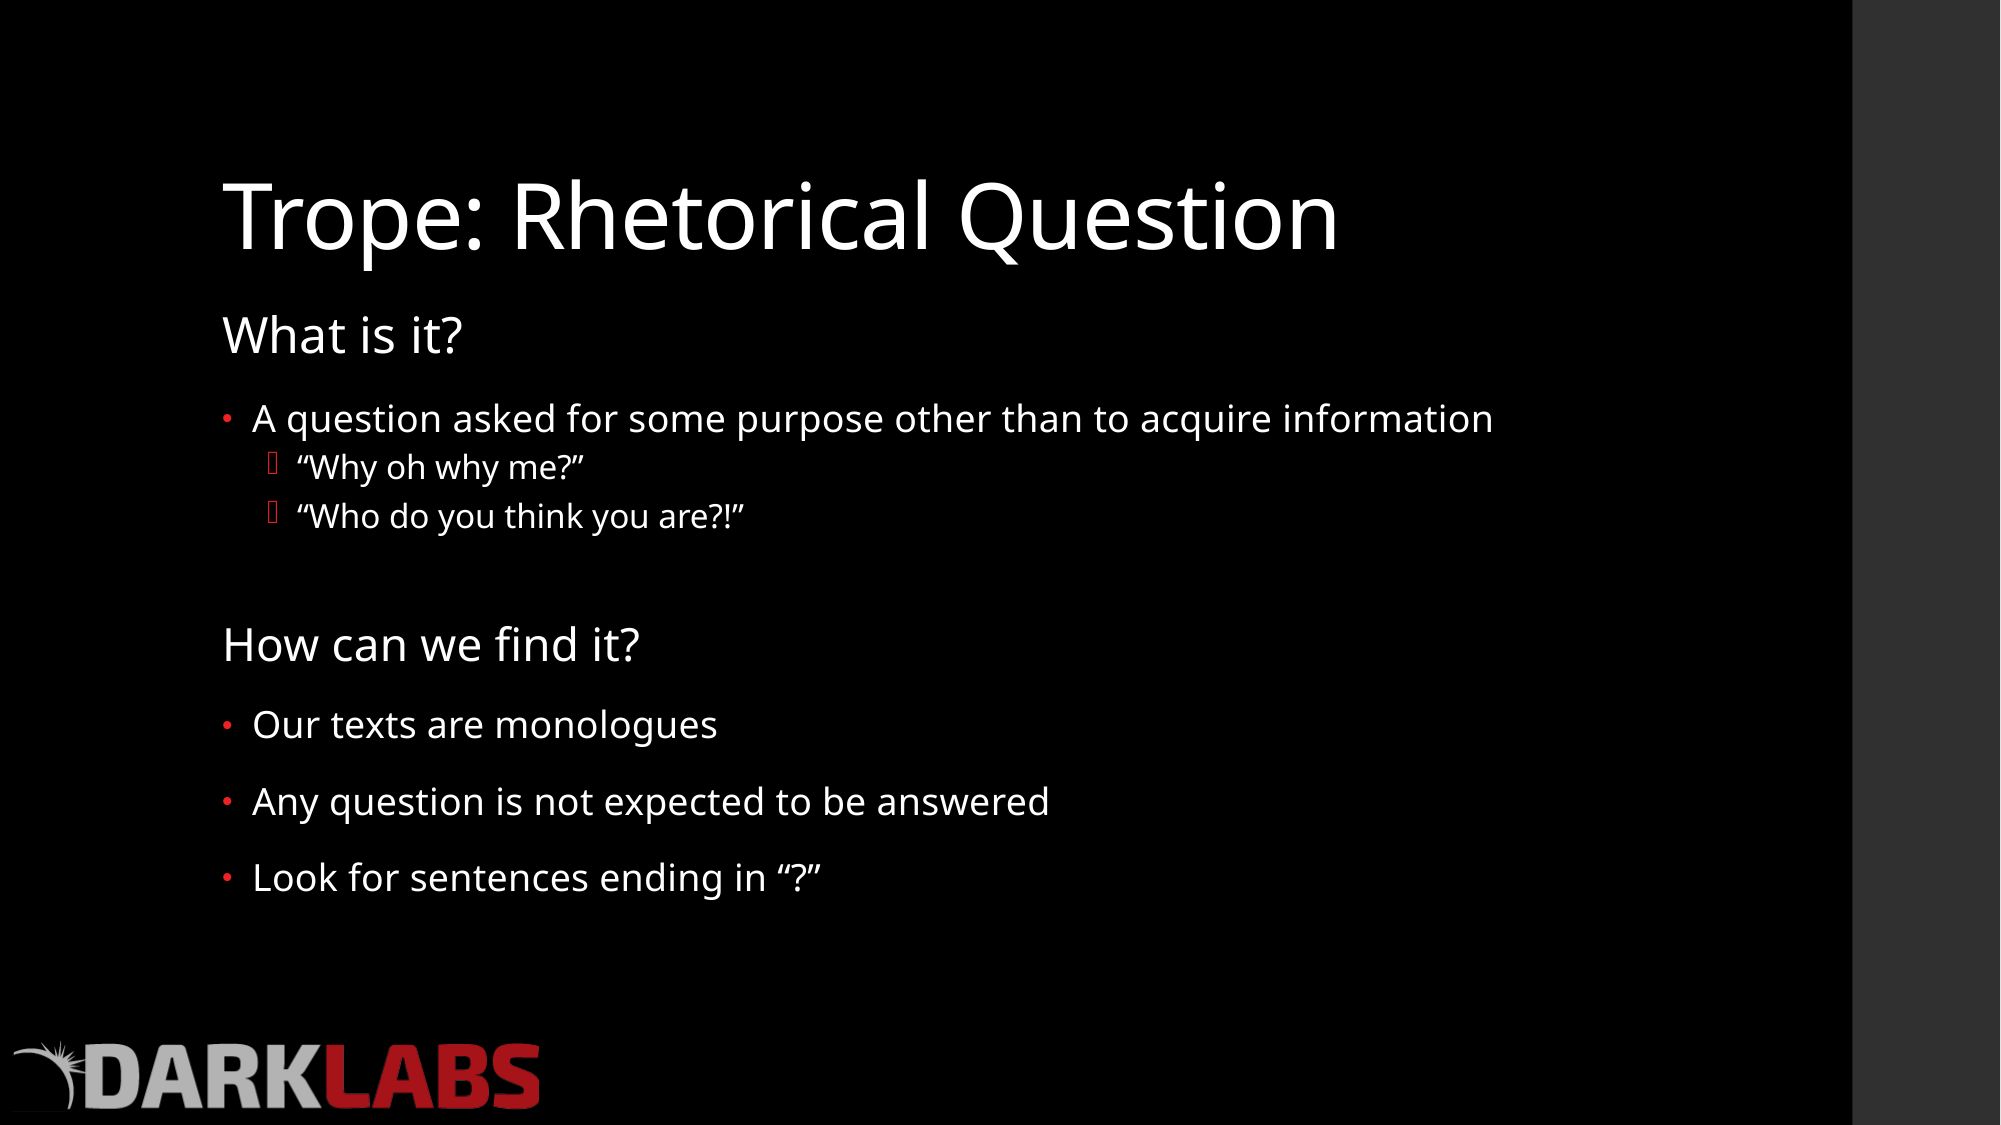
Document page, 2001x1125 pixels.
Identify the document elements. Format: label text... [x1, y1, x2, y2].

picture [10, 1041, 539, 1125]
title Trope: Rhetorical Question [206, 60, 1797, 278]
list What is it? A question asked for some purpose other than to acquire information “Why oh why me?” “Who do you think you are?!” How can we find it? Our texts are monologues Any question is not expected to be answered Look for sentences ending in “?” [206, 299, 1617, 1014]
